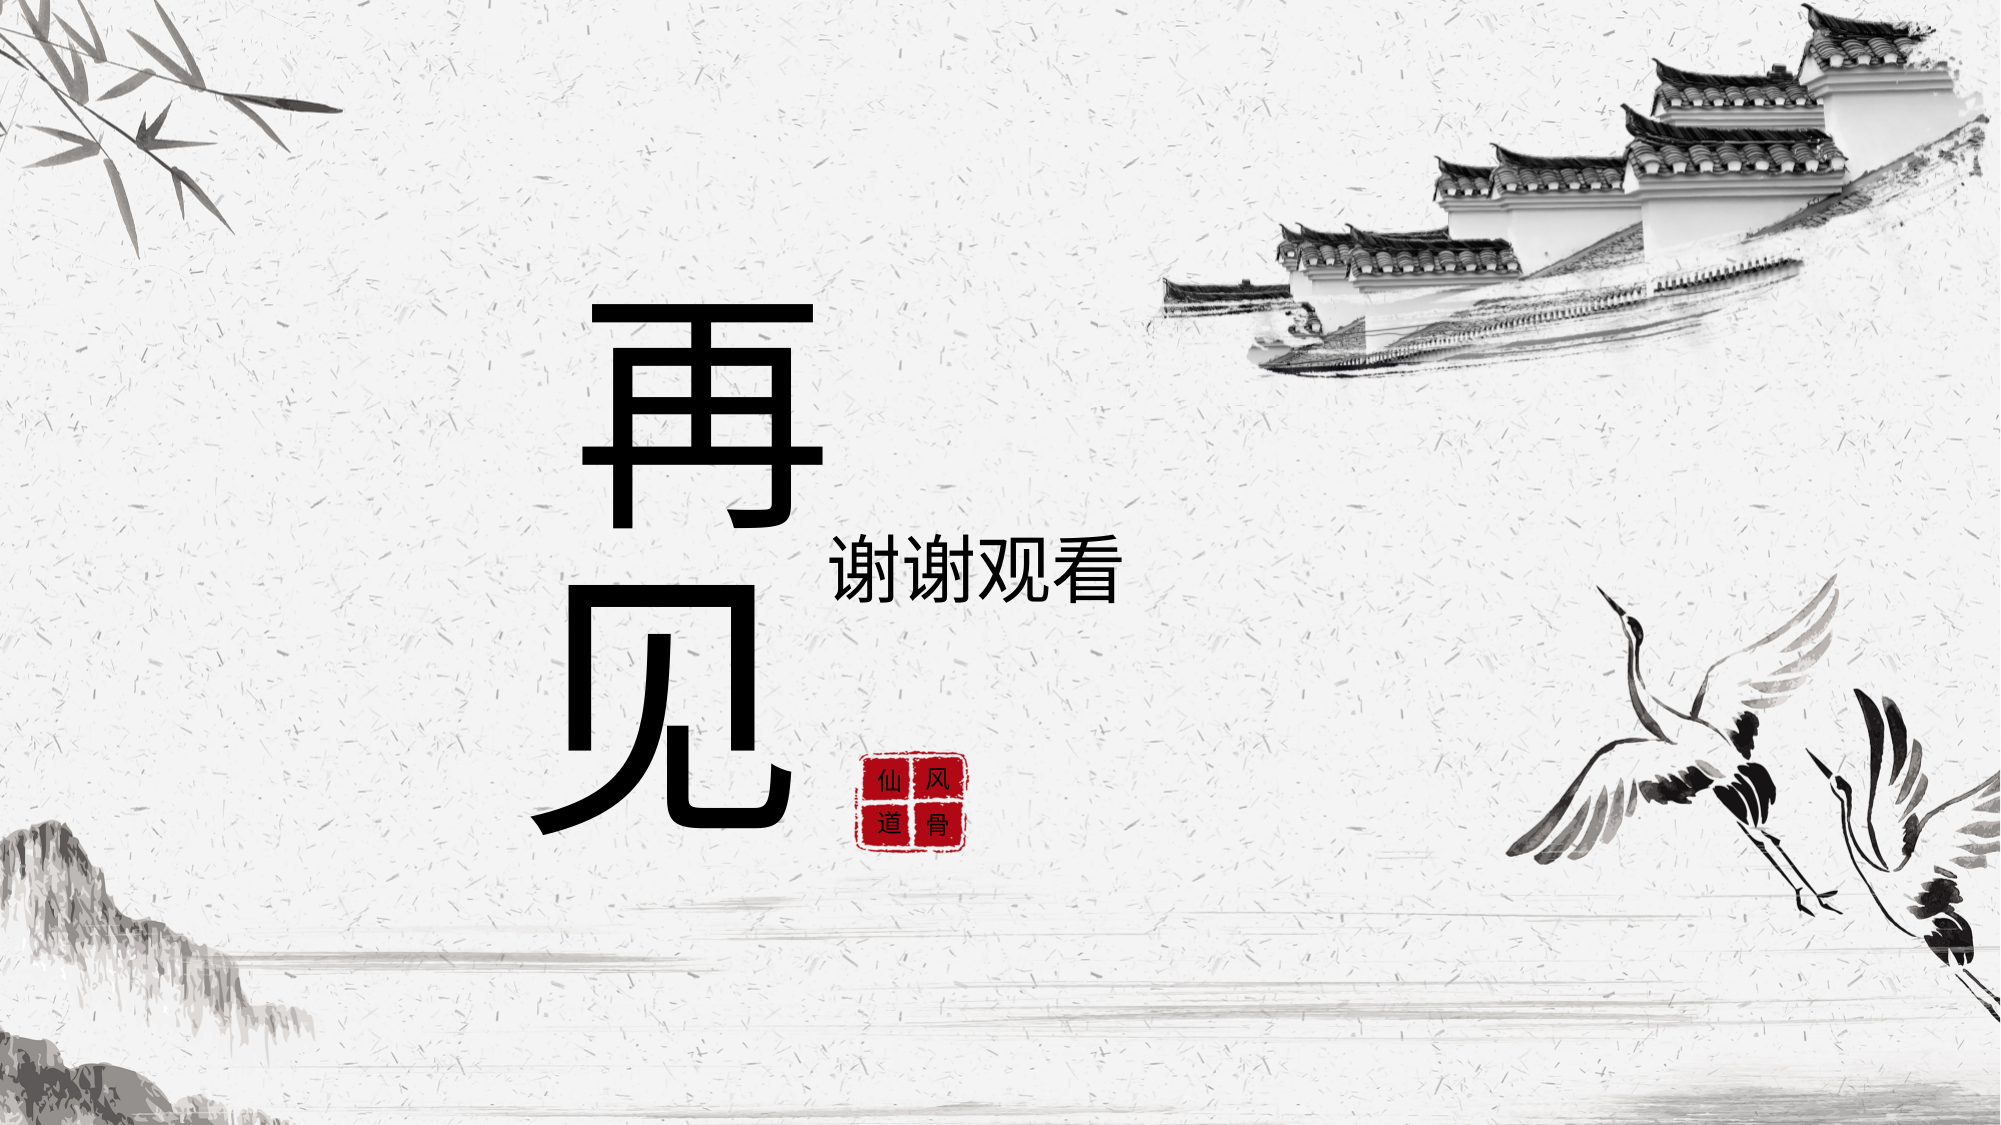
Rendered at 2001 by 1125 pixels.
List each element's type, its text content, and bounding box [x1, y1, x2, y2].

text_box 再 [557, 239, 909, 515]
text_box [819, 709, 1000, 896]
text_box 见 [503, 515, 854, 878]
picture [0, 0, 2001, 1125]
text_box 谢谢观看 [811, 514, 1730, 620]
